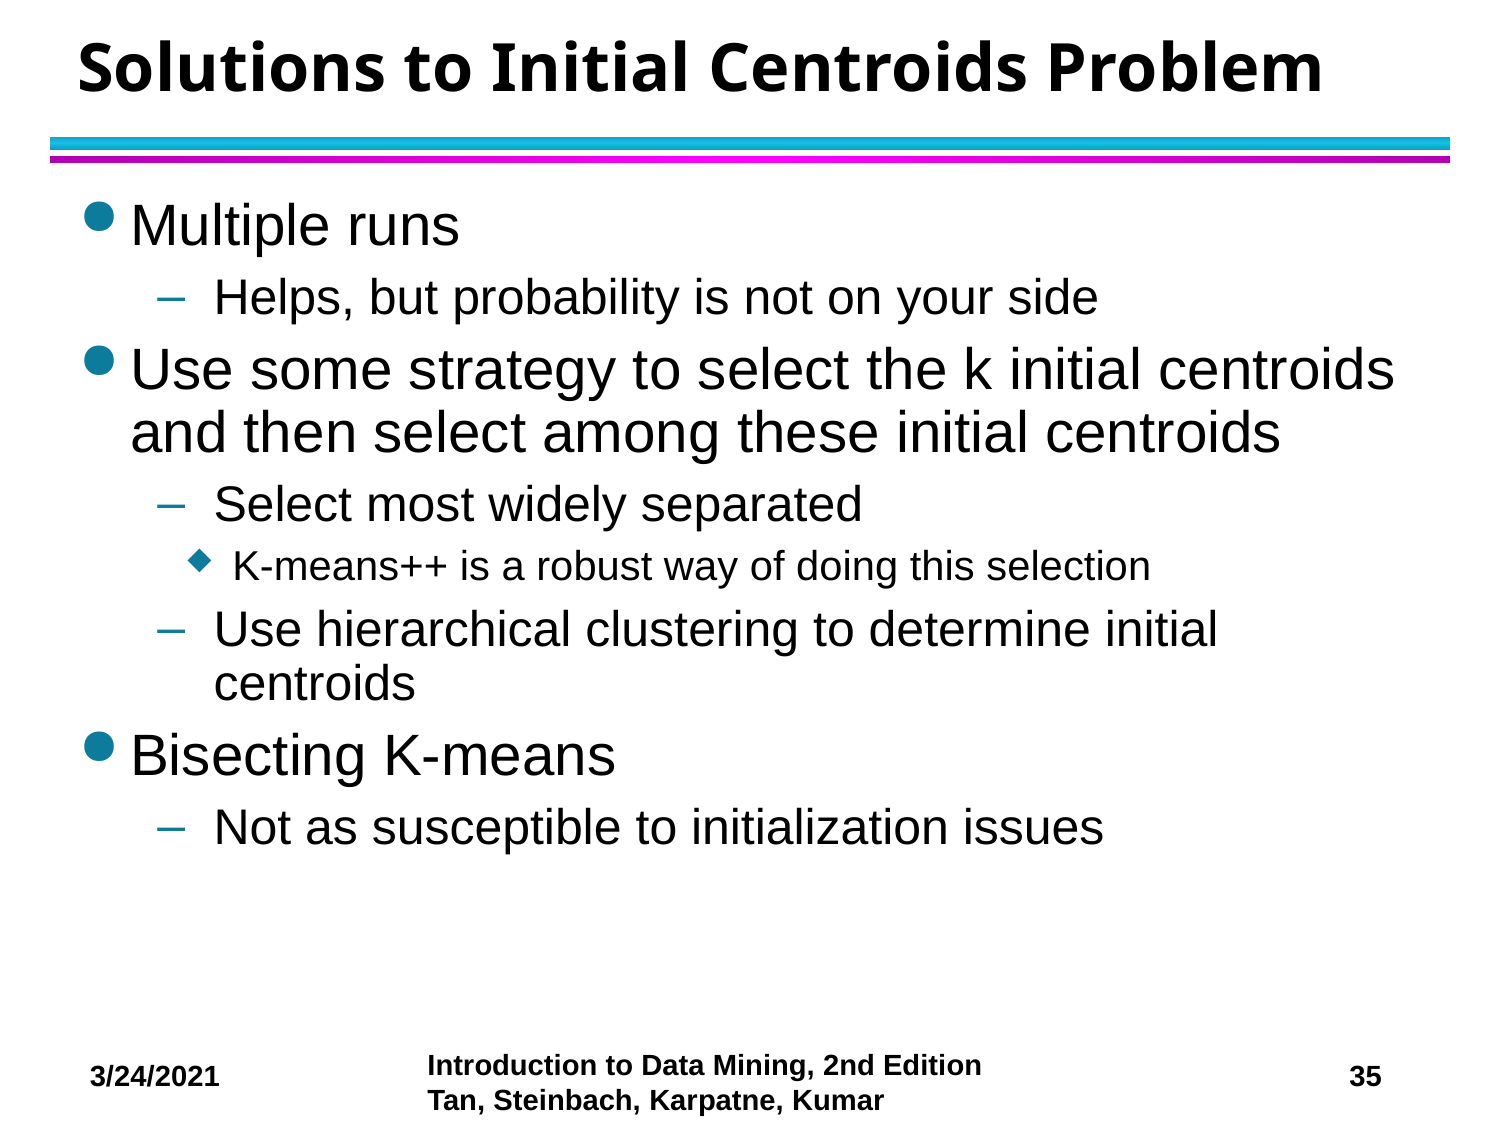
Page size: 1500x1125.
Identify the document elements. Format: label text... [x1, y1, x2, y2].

title Solutions to Initial Centroids Problem [62, 24, 1421, 113]
list Multiple runs Helps, but probability is not on your side Use some strategy to select the k initial centroids and then select among these initial centroids Select most widely separated K-means++ is a robust way of doing this selection Use hierarchical clustering to determine initial centroids Bisecting K-means Not as susceptible to initialization issues [67, 187, 1432, 1038]
